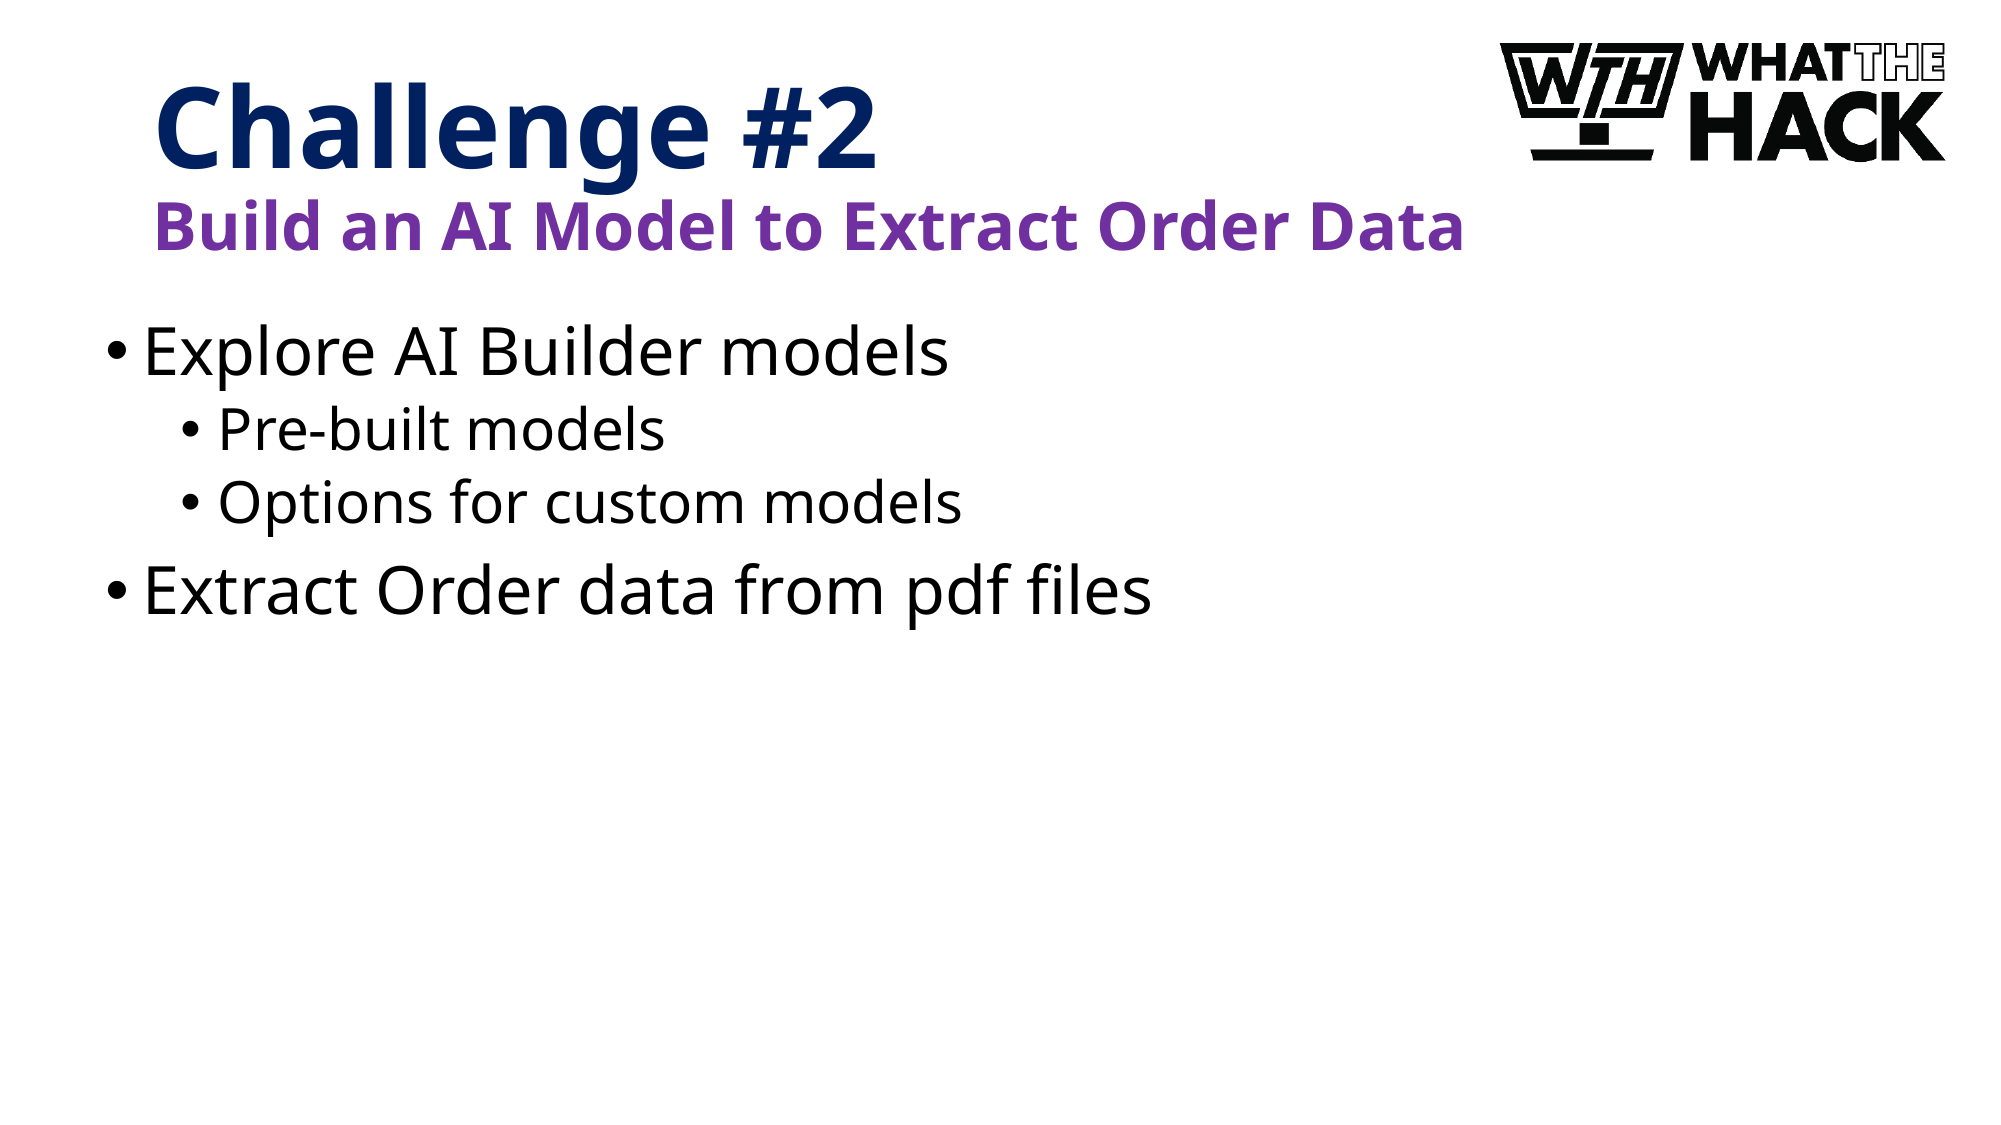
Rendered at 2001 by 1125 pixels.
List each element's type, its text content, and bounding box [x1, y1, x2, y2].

list Explore AI Builder models Pre-built models Options for custom models Extract Order data from pdf files [90, 310, 1957, 1058]
title Challenge #2 Build an AI Model to Extract Order Data [137, 59, 1863, 278]
picture [1426, 0, 2000, 242]
